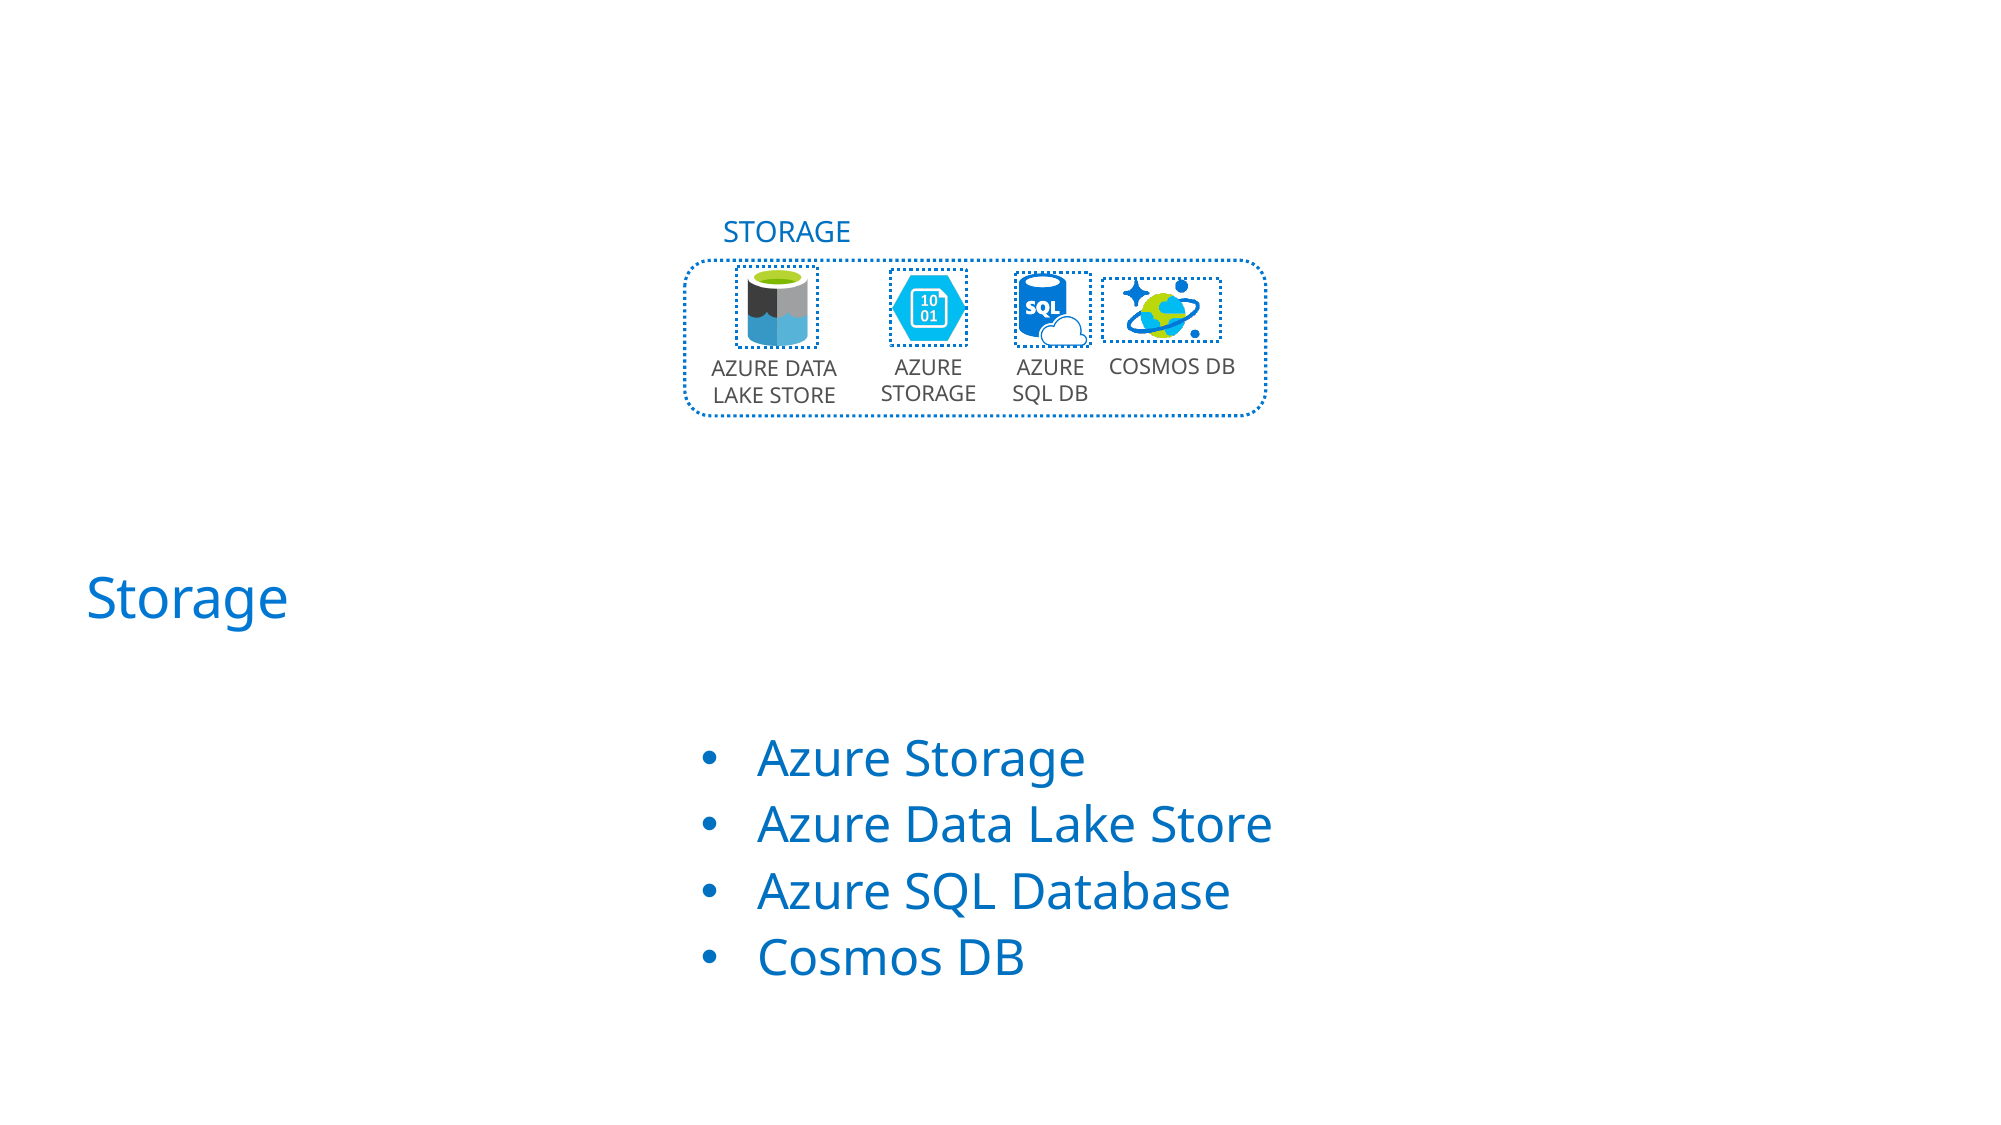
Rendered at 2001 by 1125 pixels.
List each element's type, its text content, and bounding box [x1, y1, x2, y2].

text_box STORAGE [693, 201, 882, 265]
text_box Azure Storage Azure Data Lake Store Azure SQL Database Cosmos DB [670, 709, 1305, 1011]
text_box [684, 260, 1266, 416]
picture [1016, 273, 1089, 346]
picture [737, 267, 817, 346]
title Storage [86, 526, 872, 648]
text_box AZURE STORAGE [866, 346, 992, 414]
picture [911, 289, 947, 327]
text_box COSMOS DB [1094, 344, 1251, 386]
picture [1104, 279, 1219, 340]
text_box AZURE SQL DB [997, 346, 1104, 414]
picture [891, 270, 966, 345]
text_box AZURE DATA LAKE STORE [696, 347, 853, 415]
